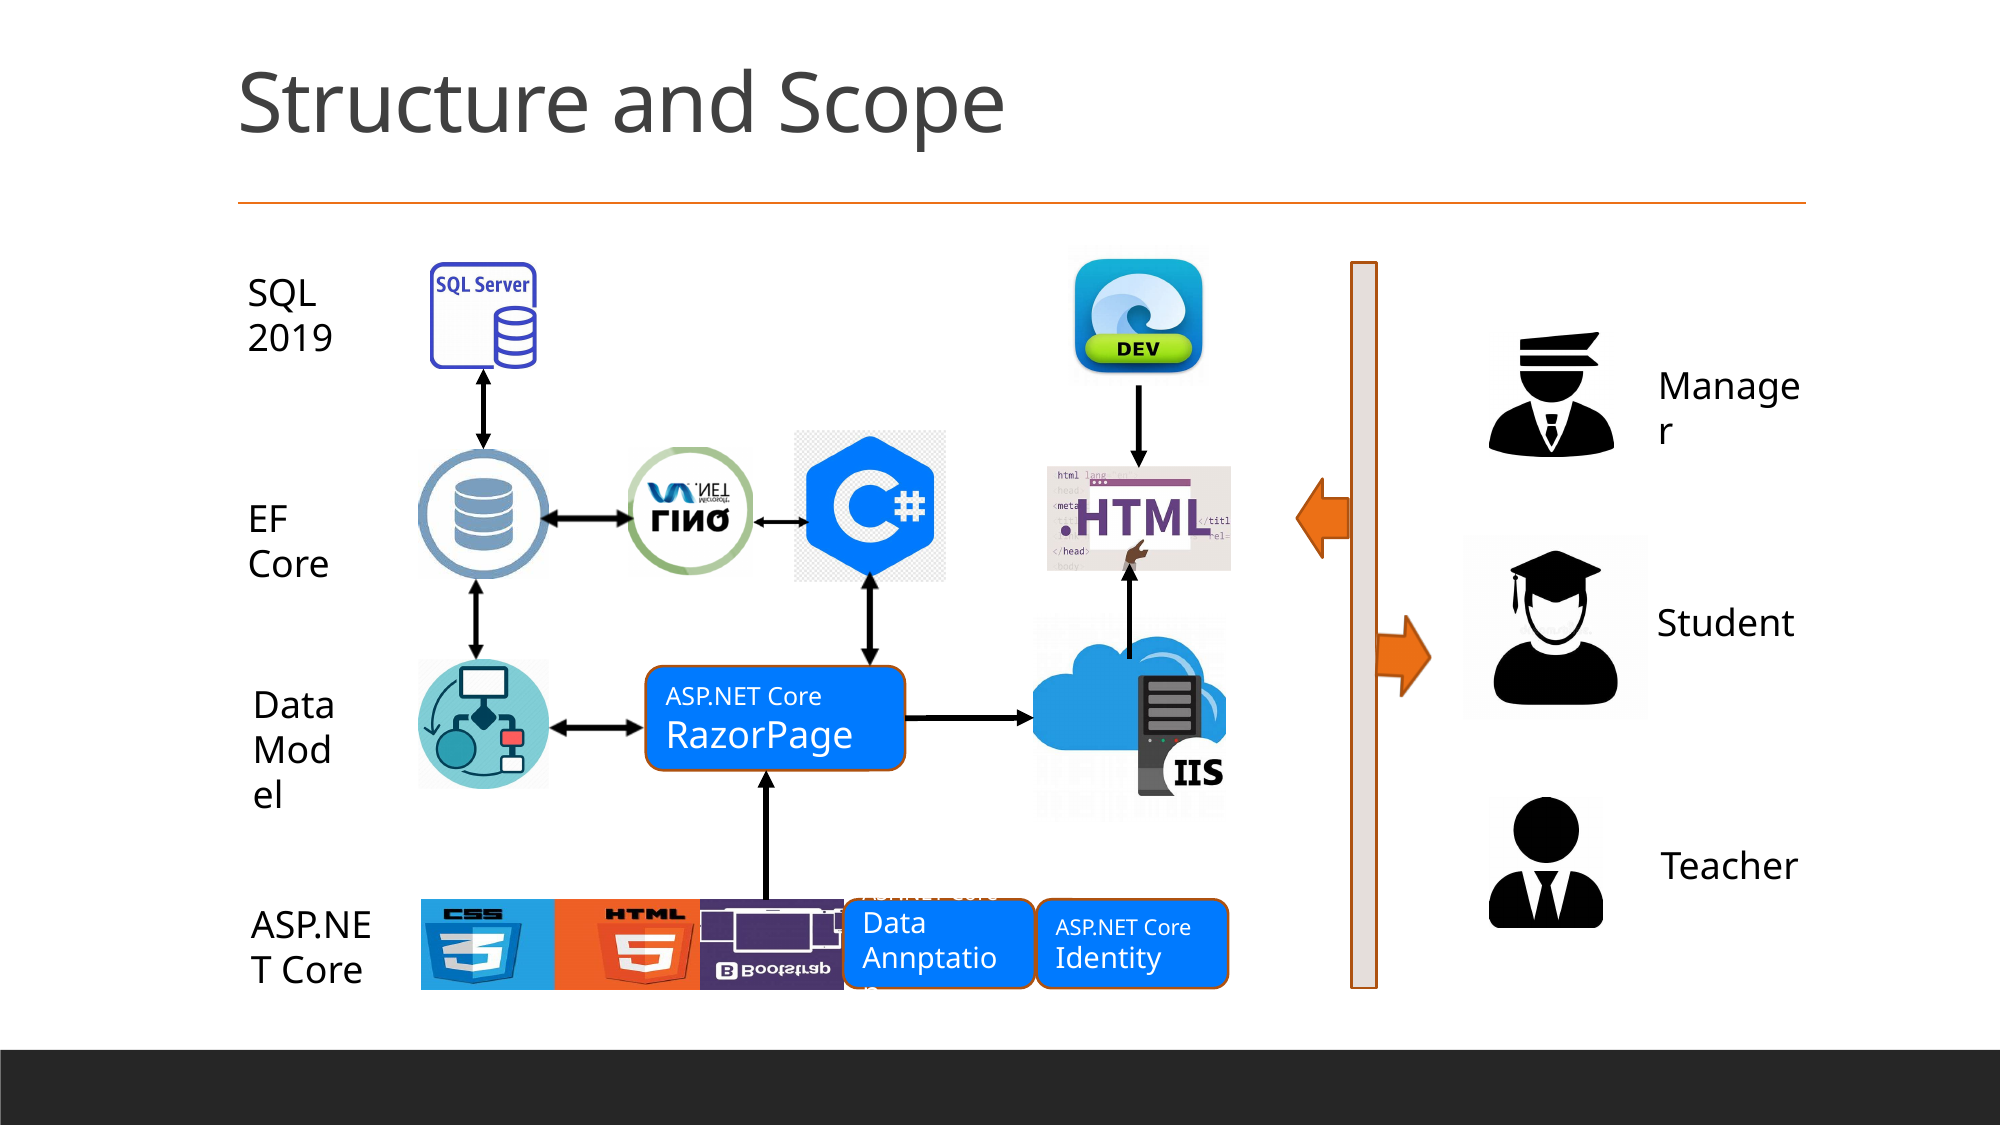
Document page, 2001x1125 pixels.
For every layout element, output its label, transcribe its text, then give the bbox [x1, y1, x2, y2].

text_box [232, 245, 1831, 1001]
text_box Structure and Scope [221, 52, 1872, 221]
